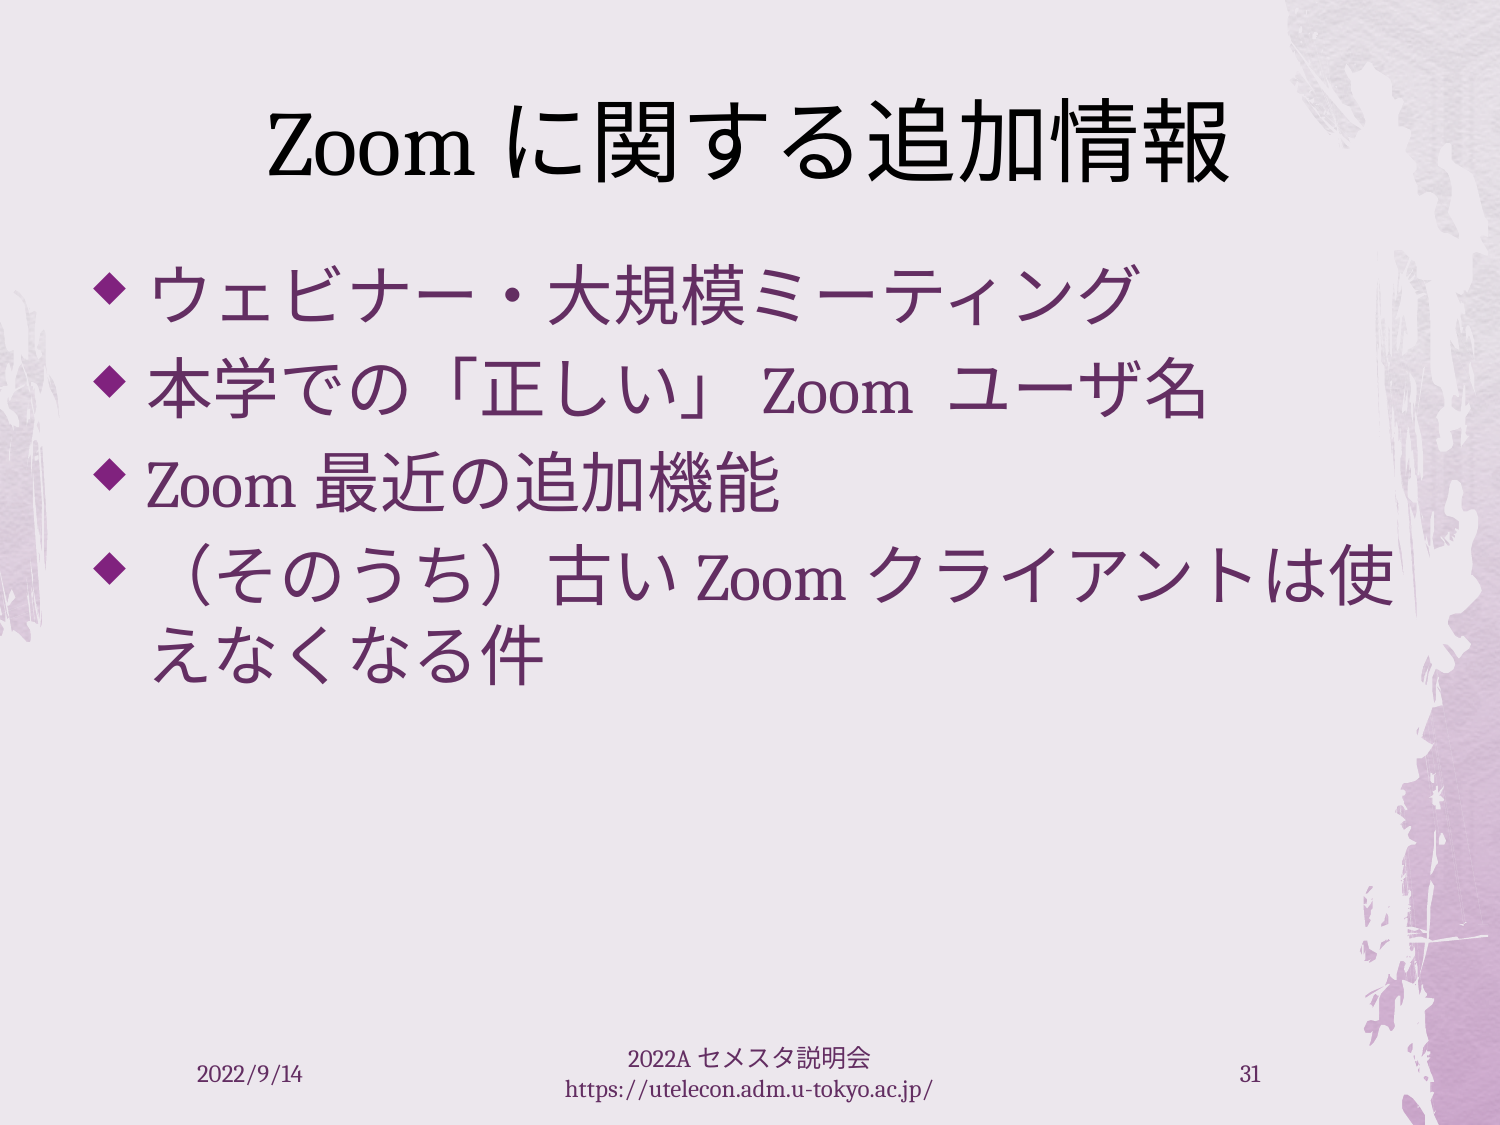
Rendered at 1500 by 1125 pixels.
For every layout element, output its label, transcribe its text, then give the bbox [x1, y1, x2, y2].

title Zoomに関する追加情報 [75, 45, 1425, 233]
list ウェビナー・大規模ミーティング 本学での「正しい」Zoom ユーザ名 Zoom最近の追加機能 （そのうち）古いZoomクライアントは使えなくなる件 [75, 246, 1425, 989]
slide_number 31 [1074, 1042, 1425, 1103]
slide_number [75, 1042, 425, 1103]
footer 2022Aセメスタ説明会 https://utelecon.adm.u-tokyo.ac.jp/ [512, 1042, 988, 1103]
